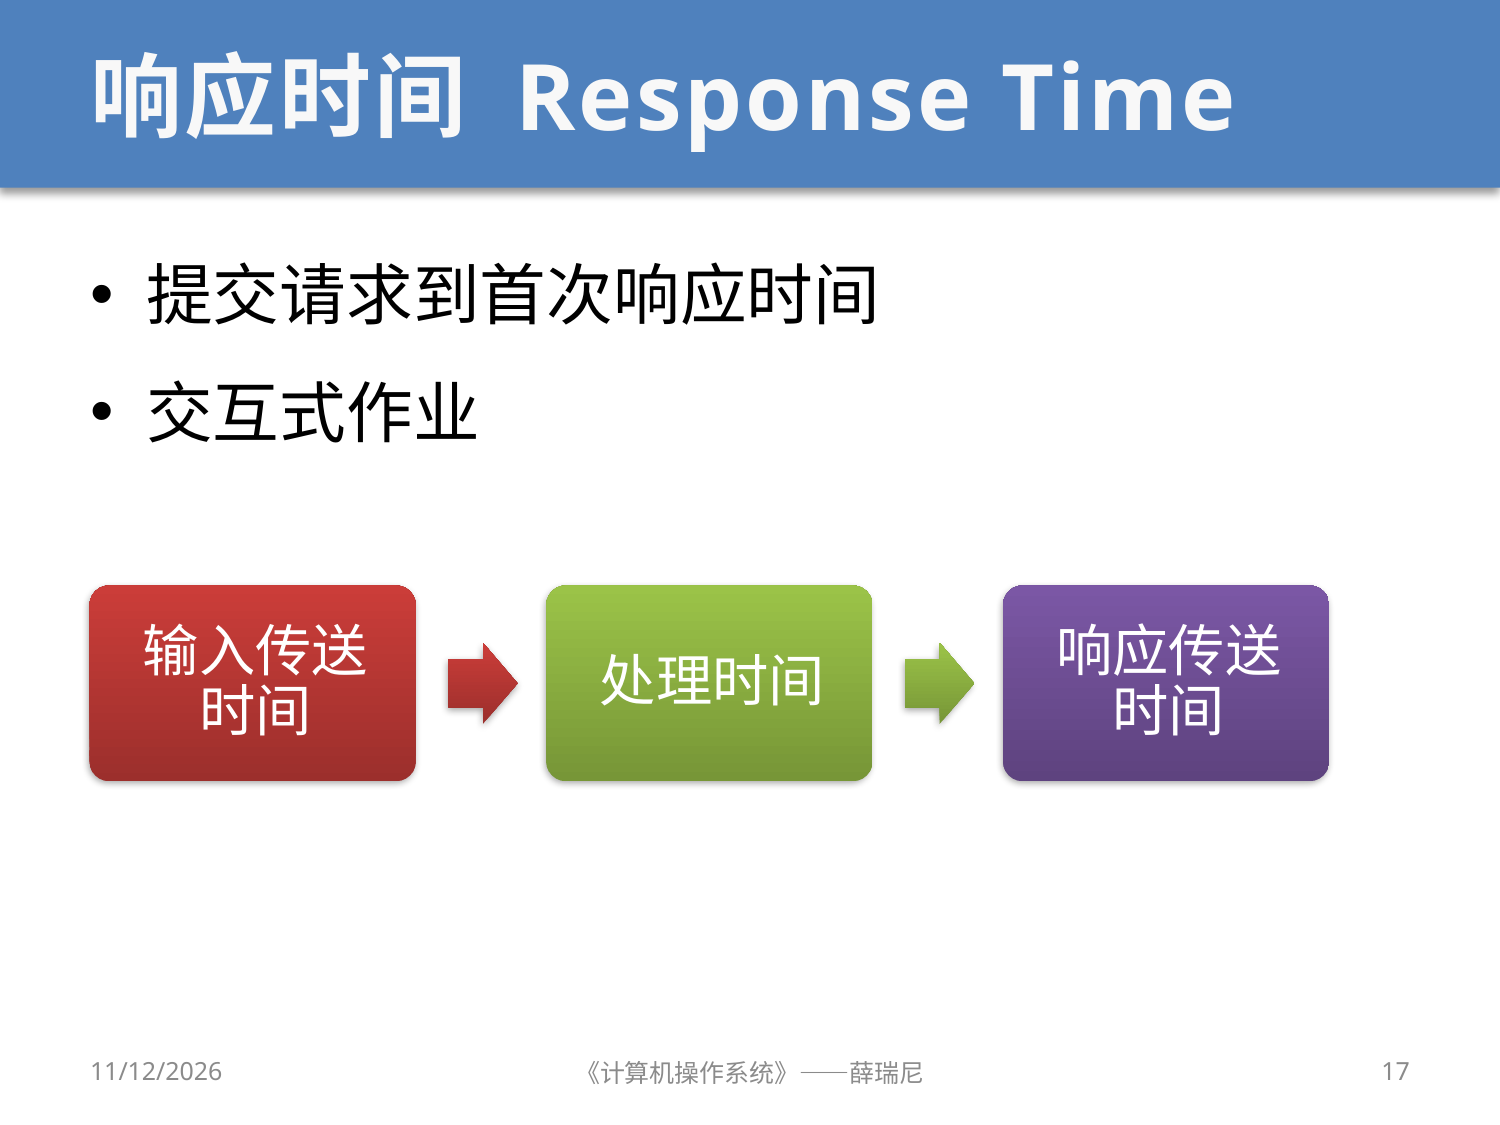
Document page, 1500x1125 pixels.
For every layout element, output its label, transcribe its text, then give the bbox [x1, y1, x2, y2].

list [88, 467, 1331, 899]
list 提交请求到首次响应时间 交互式作业 [75, 221, 1425, 1021]
slide_number 17 [1074, 1042, 1425, 1103]
title 响应时间 Response Time [75, 1, 1425, 188]
footer 《计算机操作系统》——薛瑞尼 [512, 1042, 988, 1103]
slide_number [75, 1042, 425, 1103]
